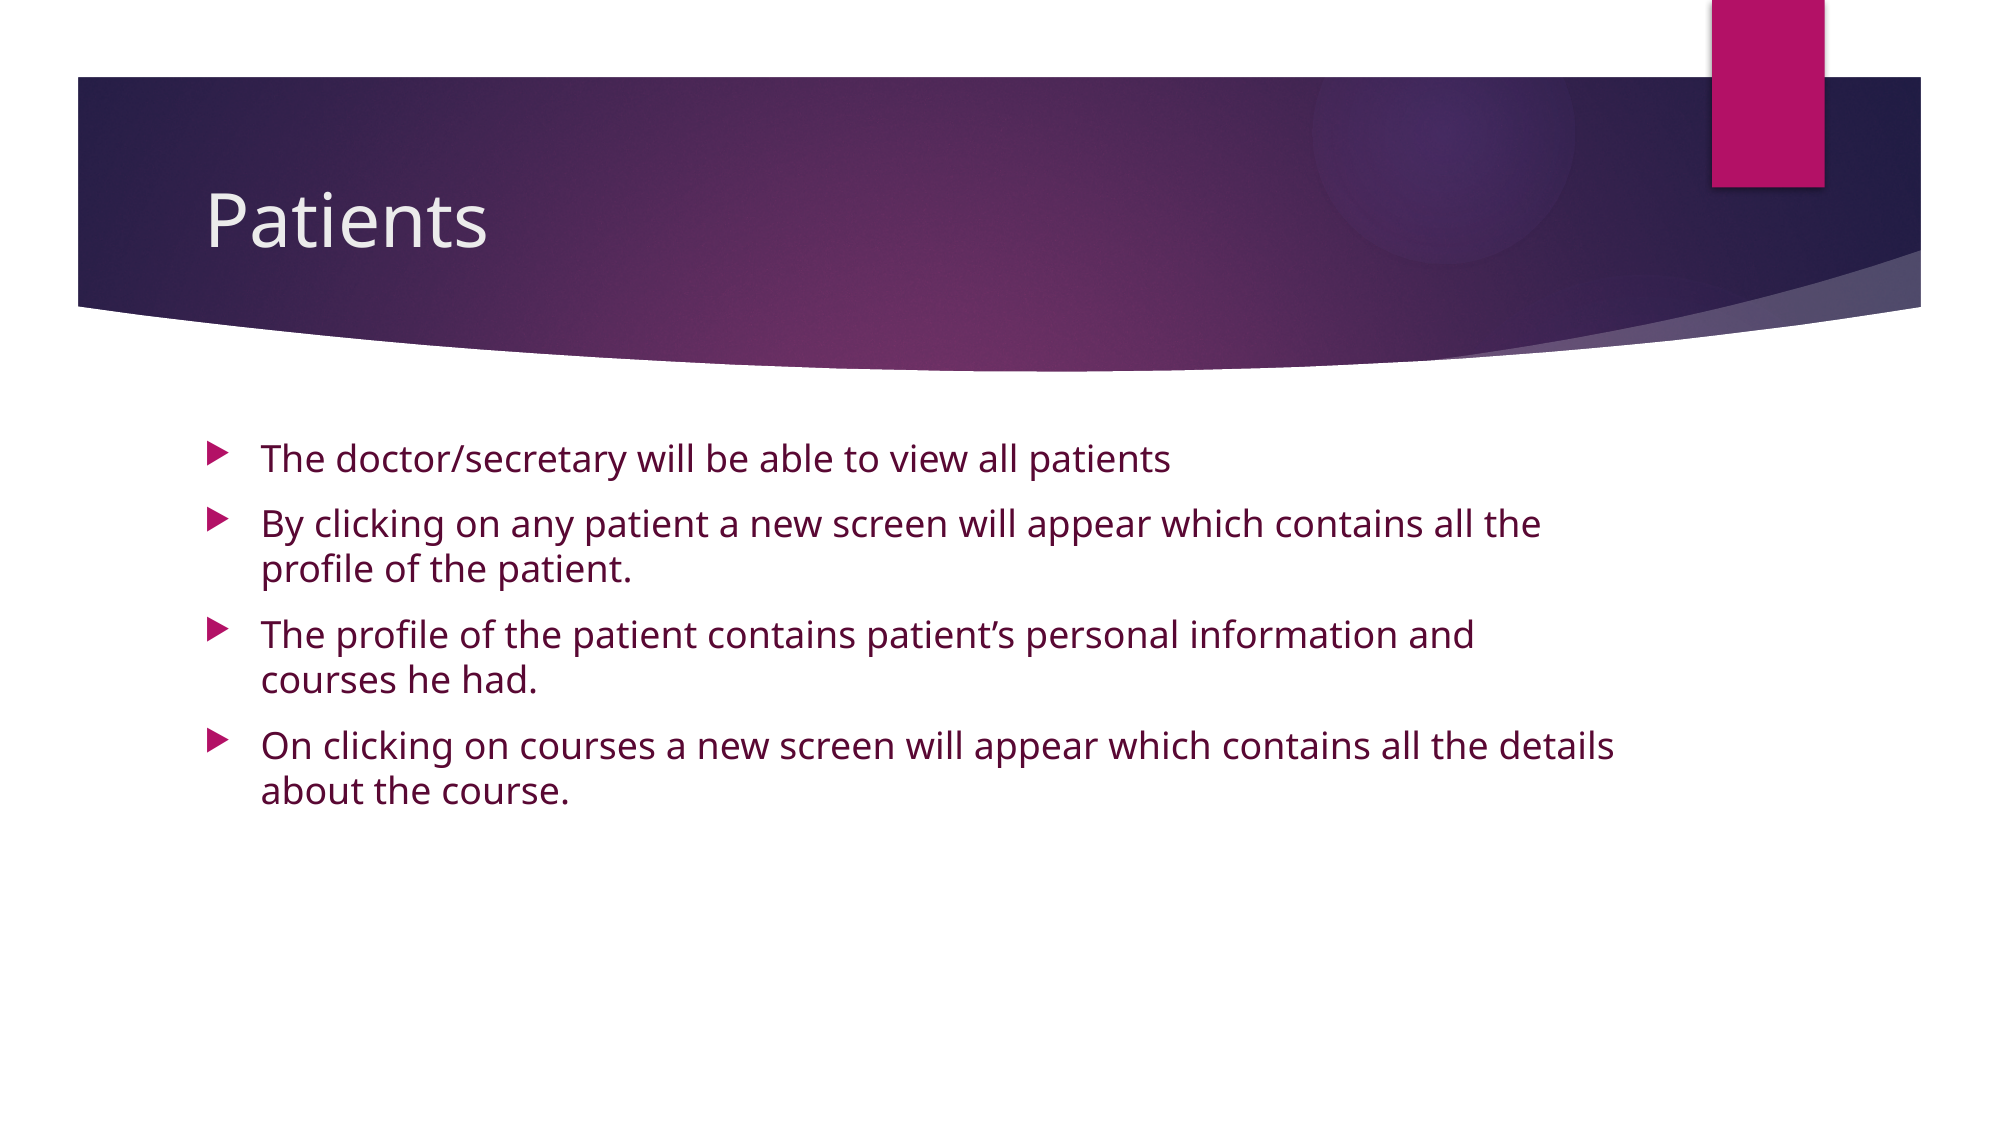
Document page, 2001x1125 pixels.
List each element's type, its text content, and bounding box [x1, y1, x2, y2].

list The doctor/secretary will be able to view all patients By clicking on any patient a new screen will appear which contains all the profile of the patient. The profile of the patient contains patient’s personal information and courses he had. On clicking on courses a new screen will appear which contains all the details about the course. [189, 427, 1638, 988]
title Patients [189, 159, 1627, 276]
